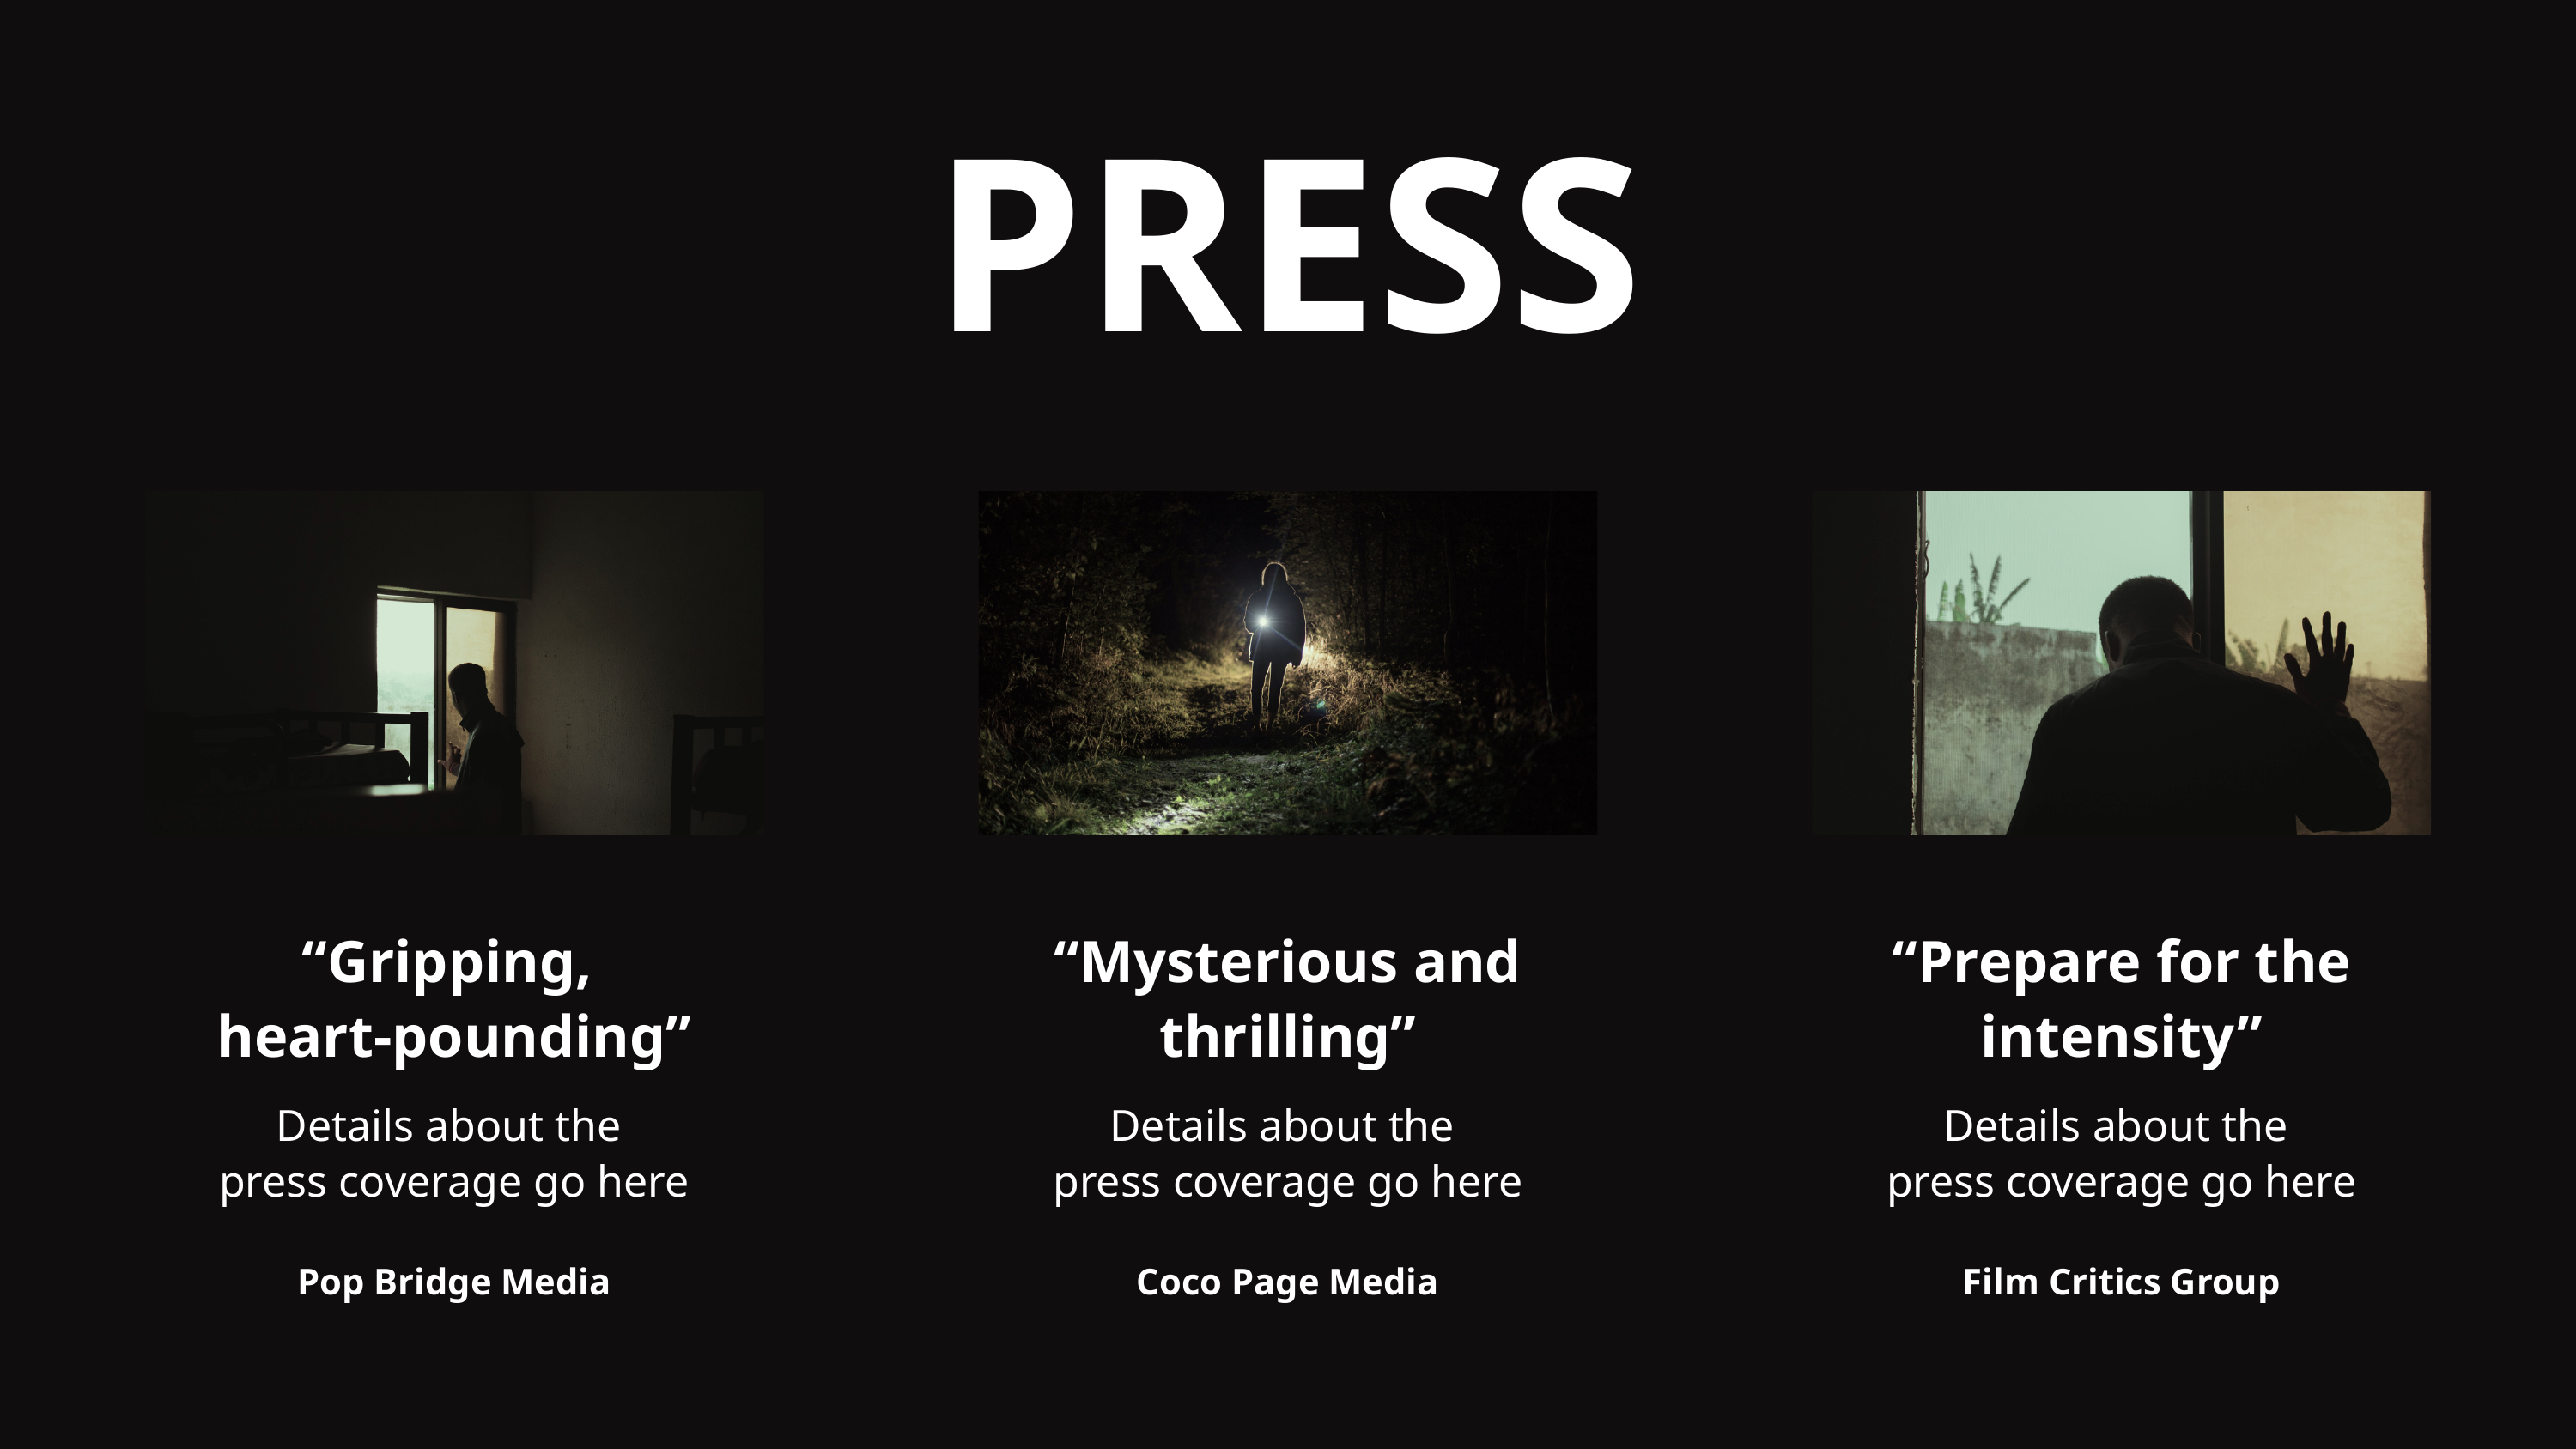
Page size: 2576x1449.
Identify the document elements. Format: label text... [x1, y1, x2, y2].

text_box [144, 491, 764, 835]
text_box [978, 491, 1598, 835]
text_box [144, 929, 764, 1304]
text_box PRESS [538, 91, 2038, 380]
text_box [1812, 491, 2432, 835]
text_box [978, 929, 1598, 1304]
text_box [1812, 929, 2432, 1304]
